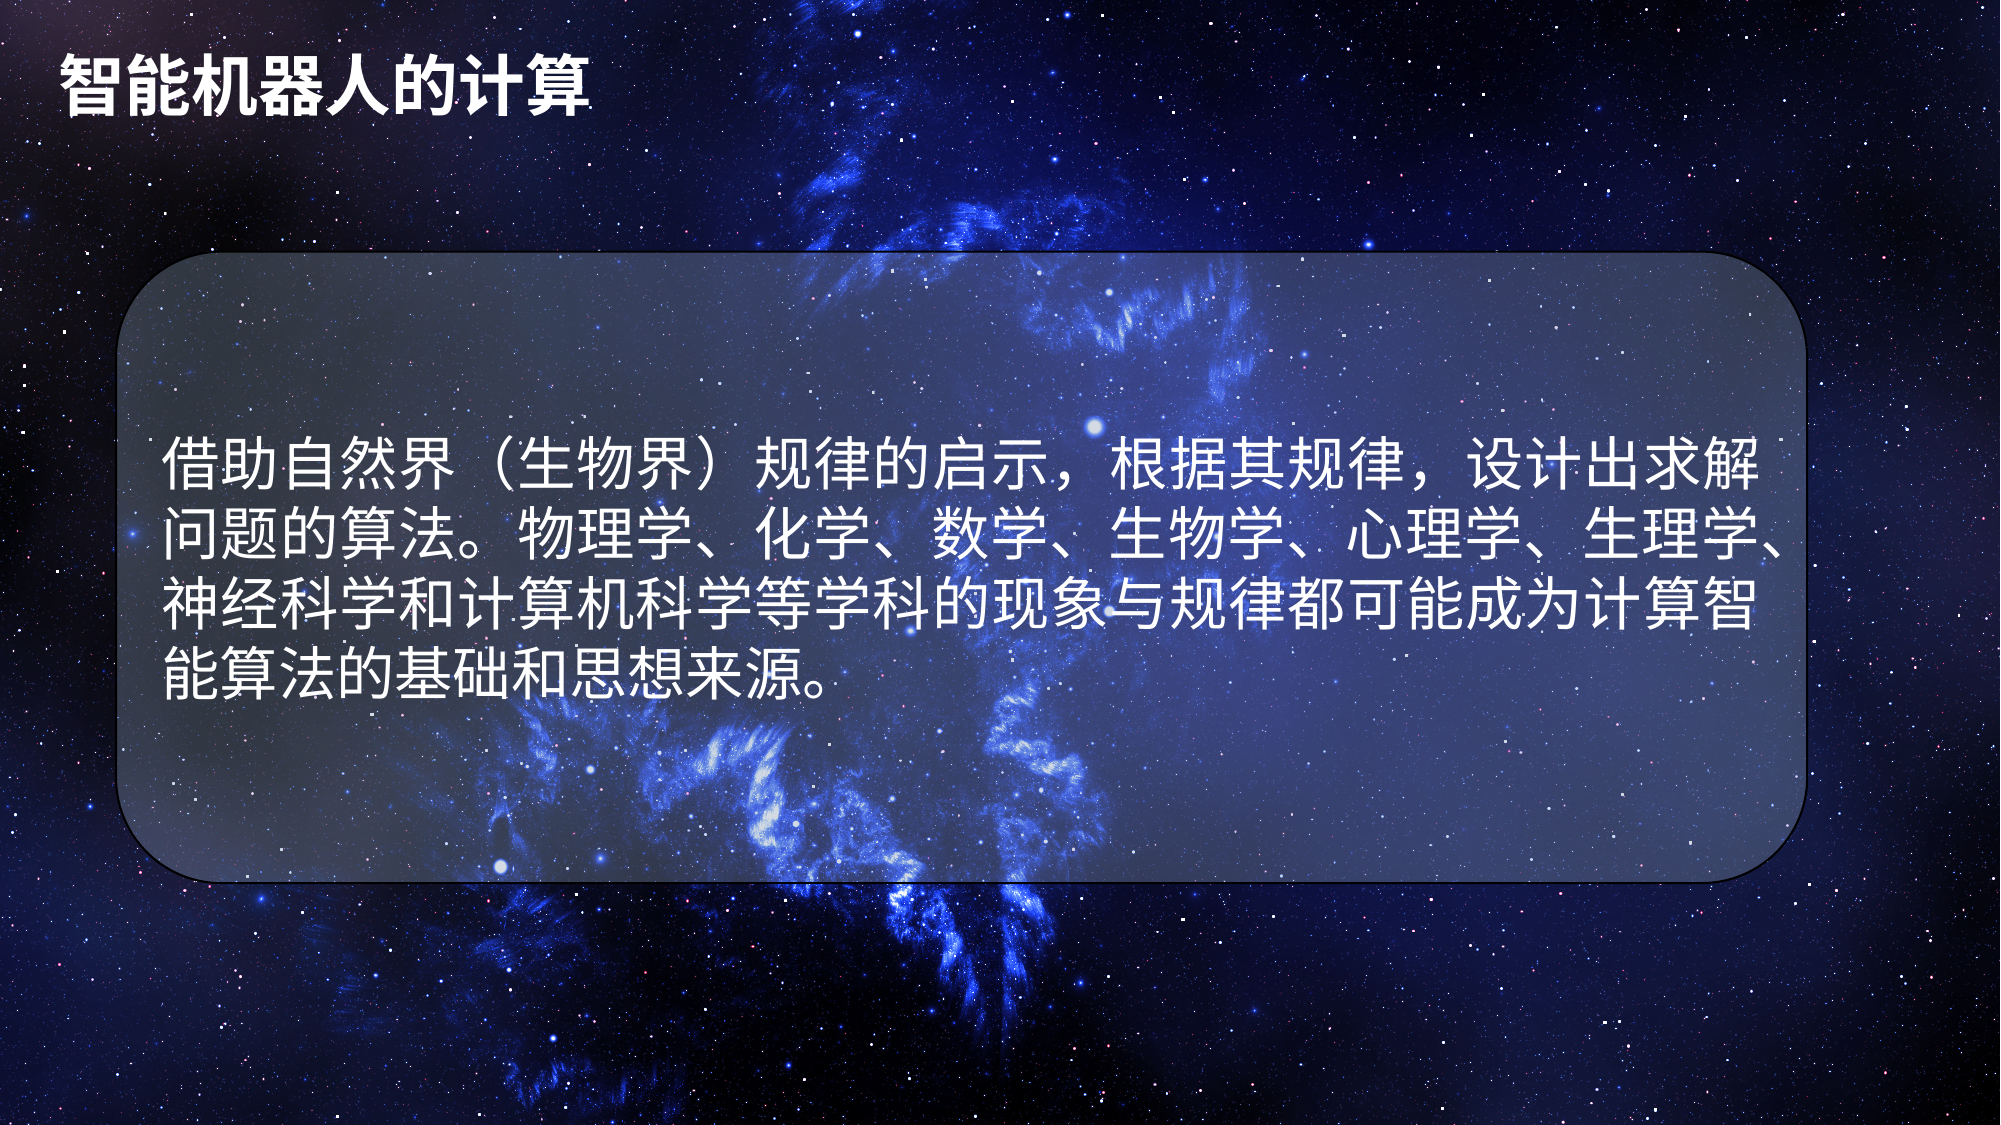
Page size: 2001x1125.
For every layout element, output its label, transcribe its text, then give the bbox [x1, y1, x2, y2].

text_box 借助自然界（生物界）规律的启示，根据其规律，设计出求解问题的算法。物理学、化学、数学、生物学、心理学、生理学、神经科学和计算机科学等学科的现象与规律都可能成为计算智能算法的基础和思想来源。 [115, 250, 1809, 885]
text_box 智能机器人的计算 [43, 36, 678, 131]
picture [0, 0, 2000, 1125]
